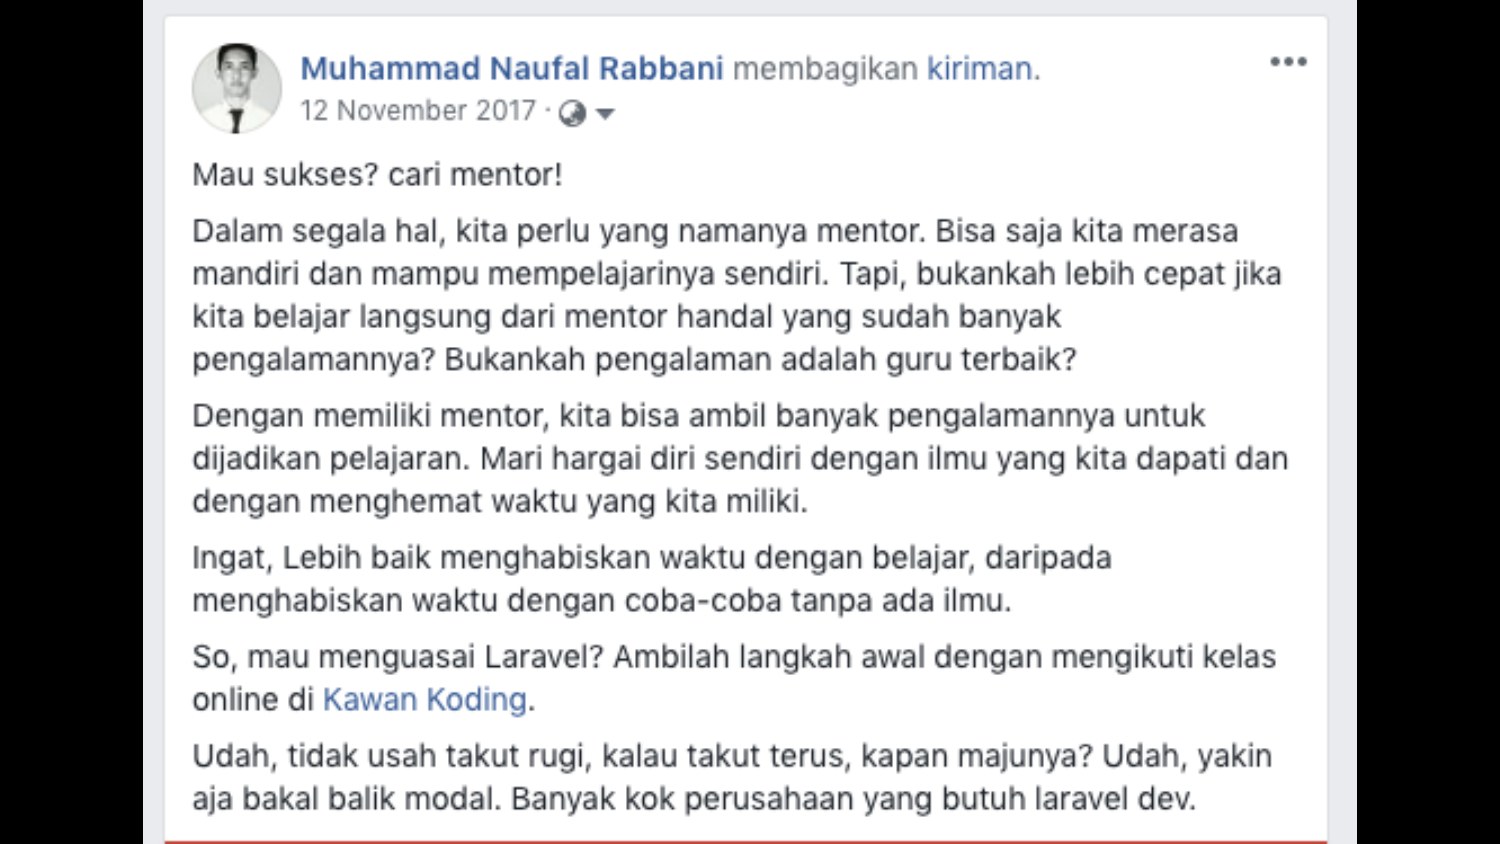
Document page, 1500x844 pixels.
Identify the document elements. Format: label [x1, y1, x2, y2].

picture [143, 0, 1357, 844]
